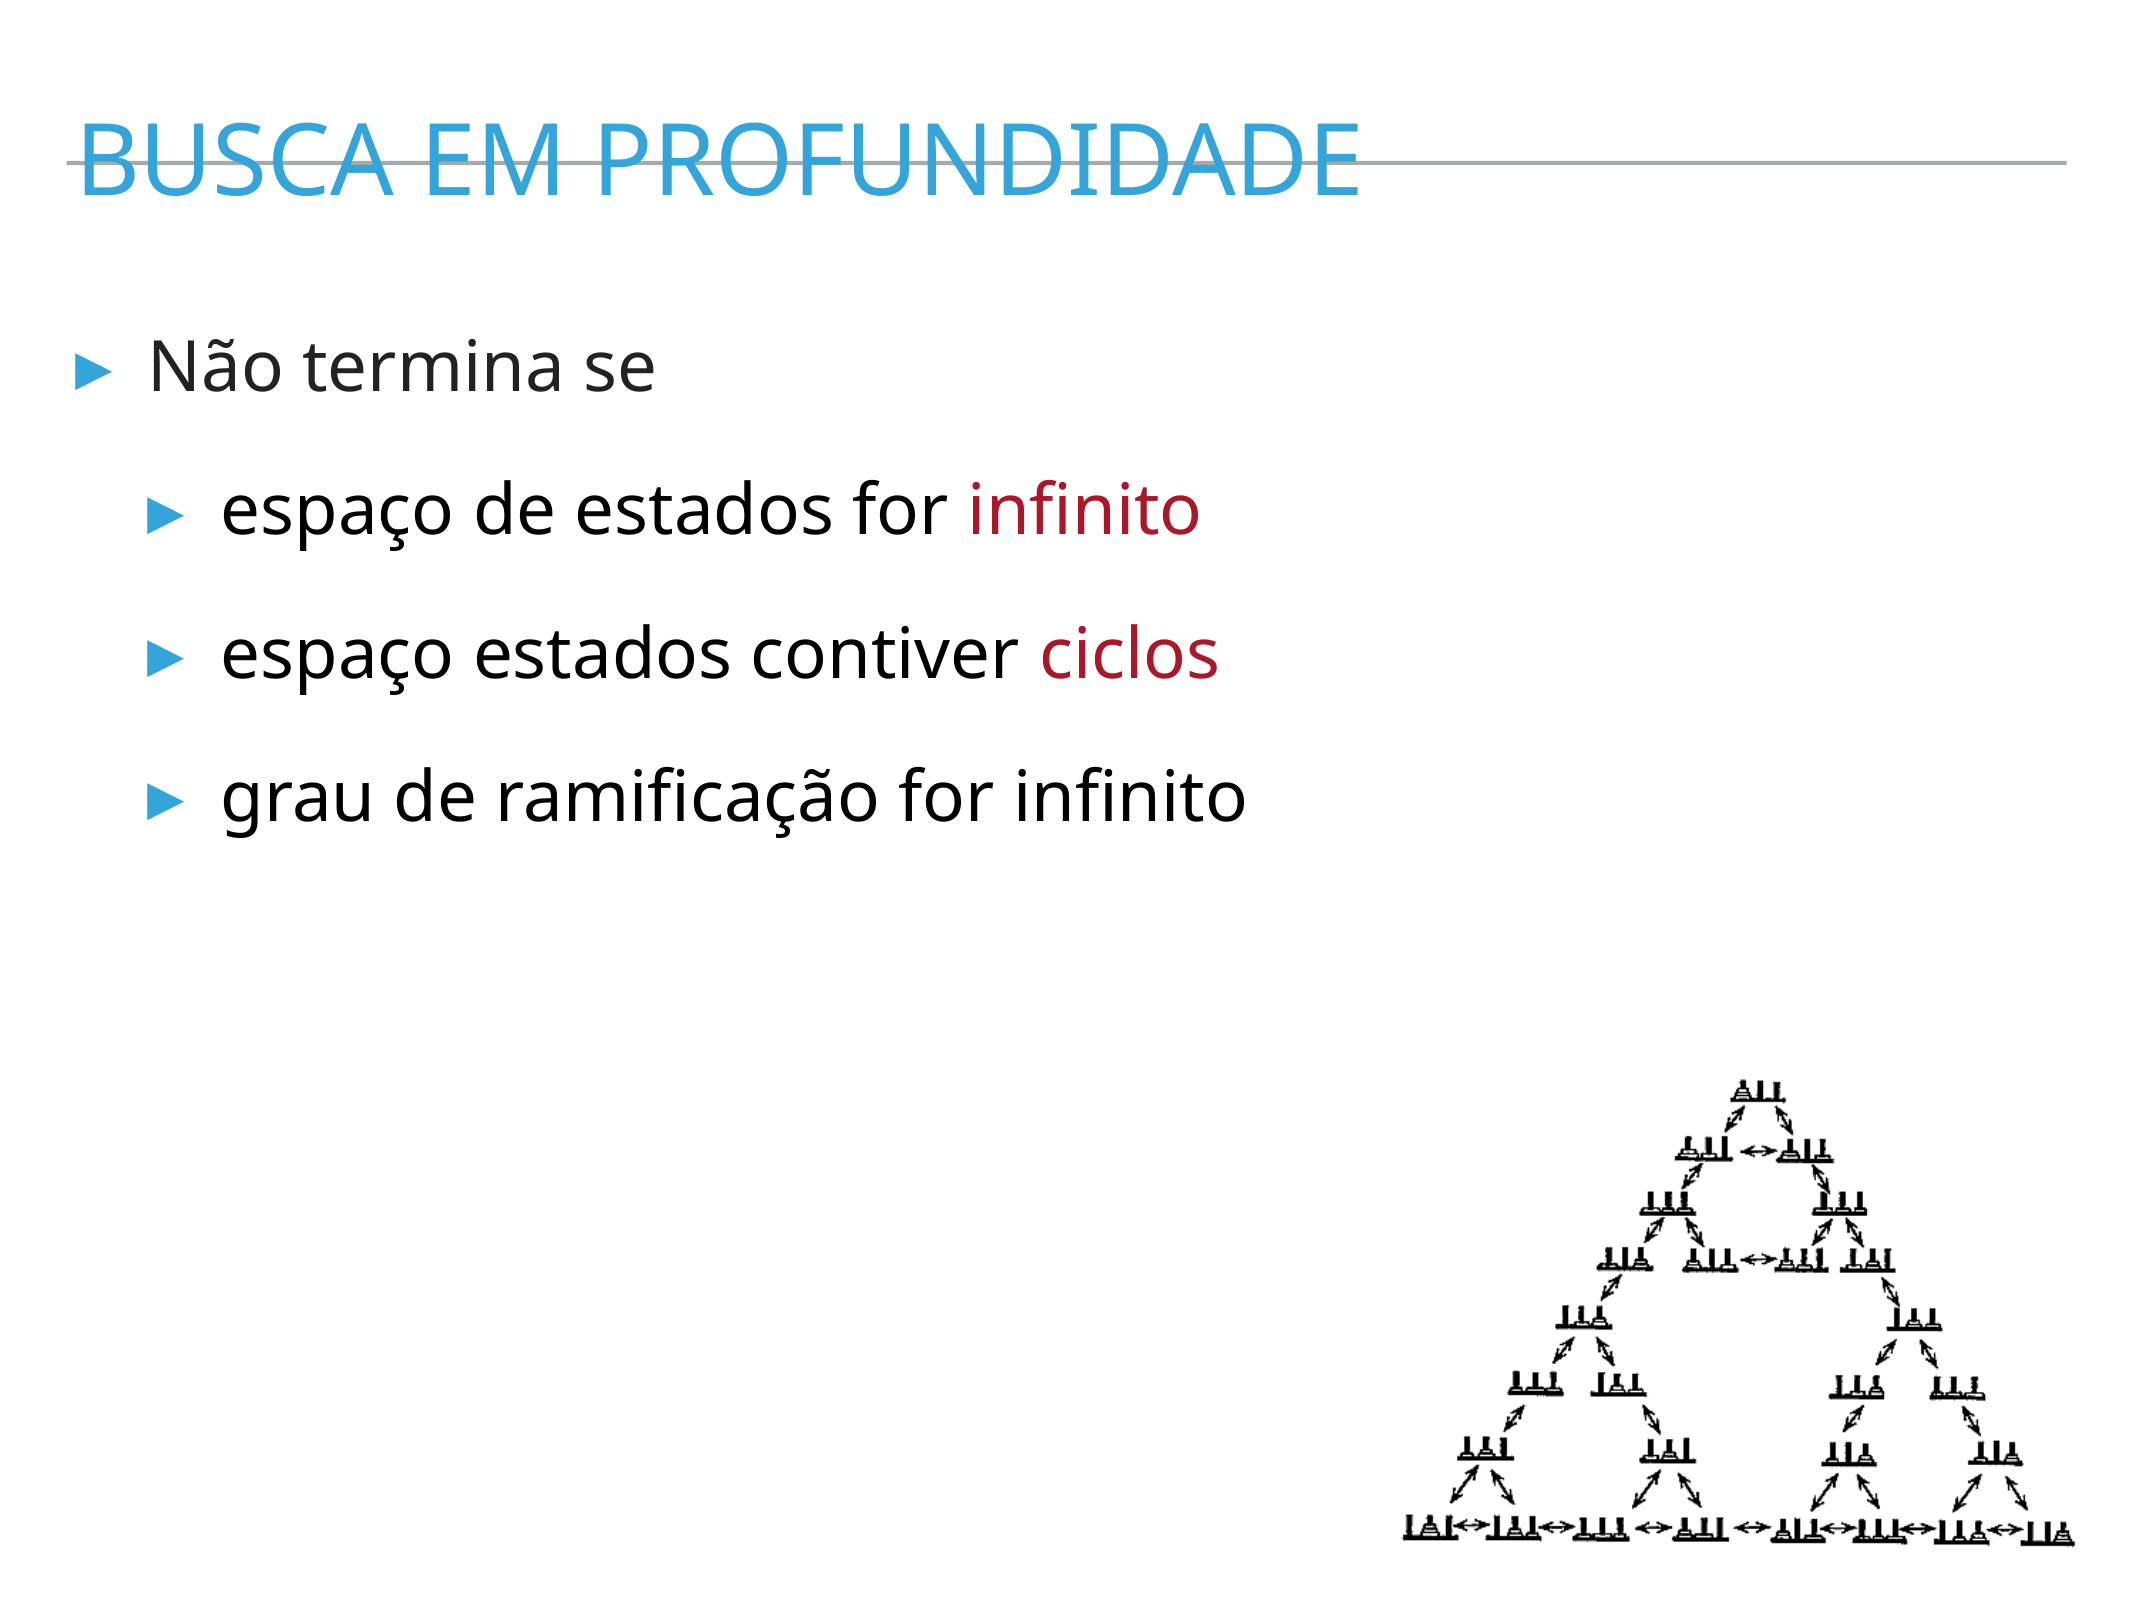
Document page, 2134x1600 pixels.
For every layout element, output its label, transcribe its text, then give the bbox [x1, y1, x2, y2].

text_box Não termina se espaço de estados for infinito espaço estados contiver ciclos grau de ramificação for infinito [66, 312, 2067, 1006]
text_box busca em profundidade [66, 110, 2067, 230]
picture [1372, 1068, 2122, 1587]
